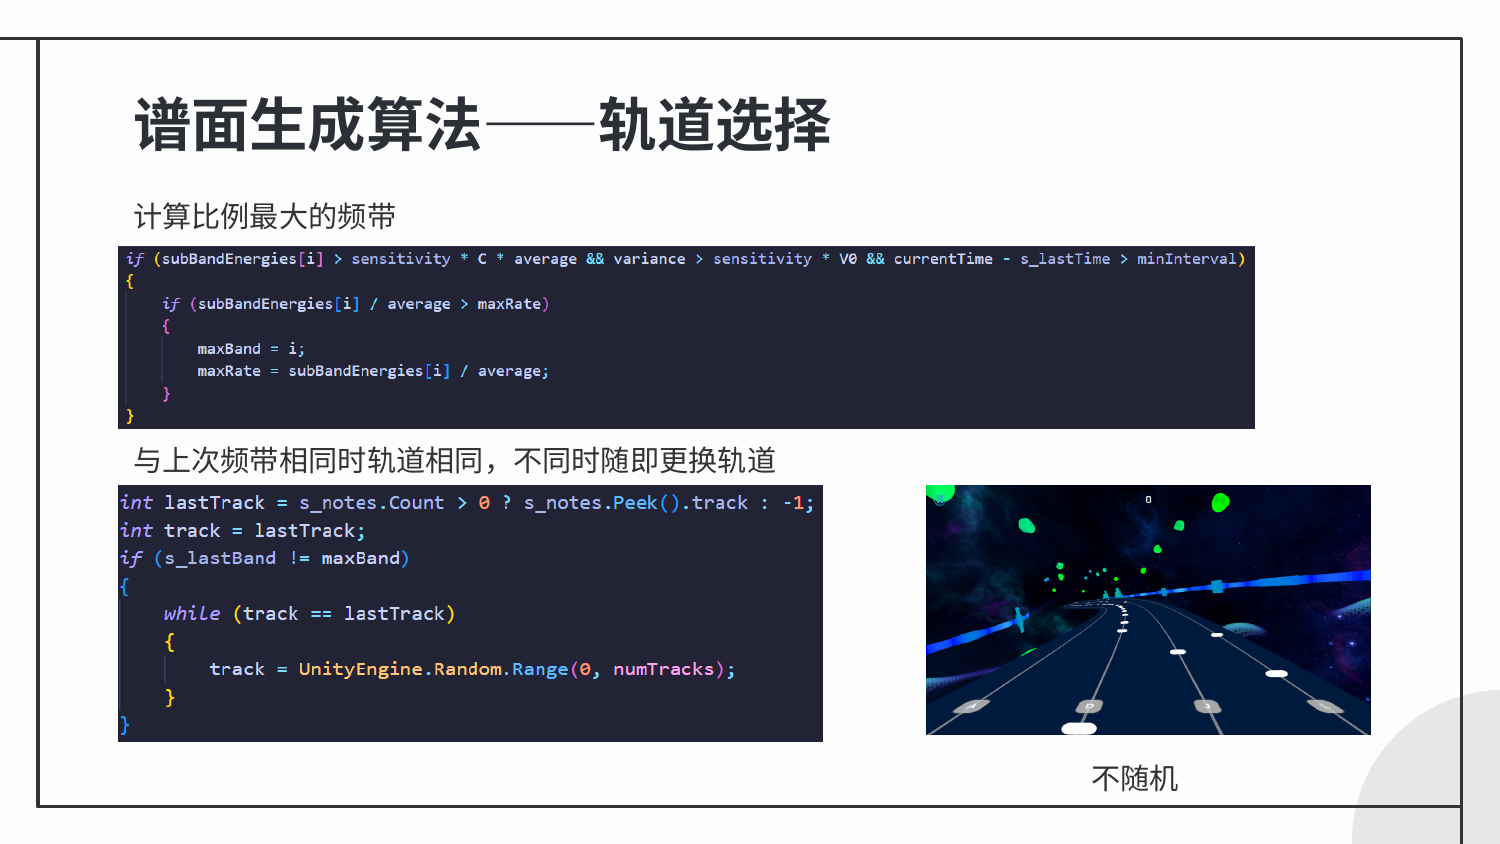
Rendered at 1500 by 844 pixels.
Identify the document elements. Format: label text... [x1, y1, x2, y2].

title 谱面生成算法——轨道选择 [118, 72, 1382, 167]
text_box 与上次频带相同时轨道相同，不同时随即更换轨道 [118, 437, 823, 484]
picture [117, 485, 823, 742]
text_box 不随机 [1076, 743, 1220, 820]
text_box 计算比例最大的频带 [118, 178, 522, 245]
picture [925, 485, 1371, 735]
picture [117, 246, 1255, 429]
